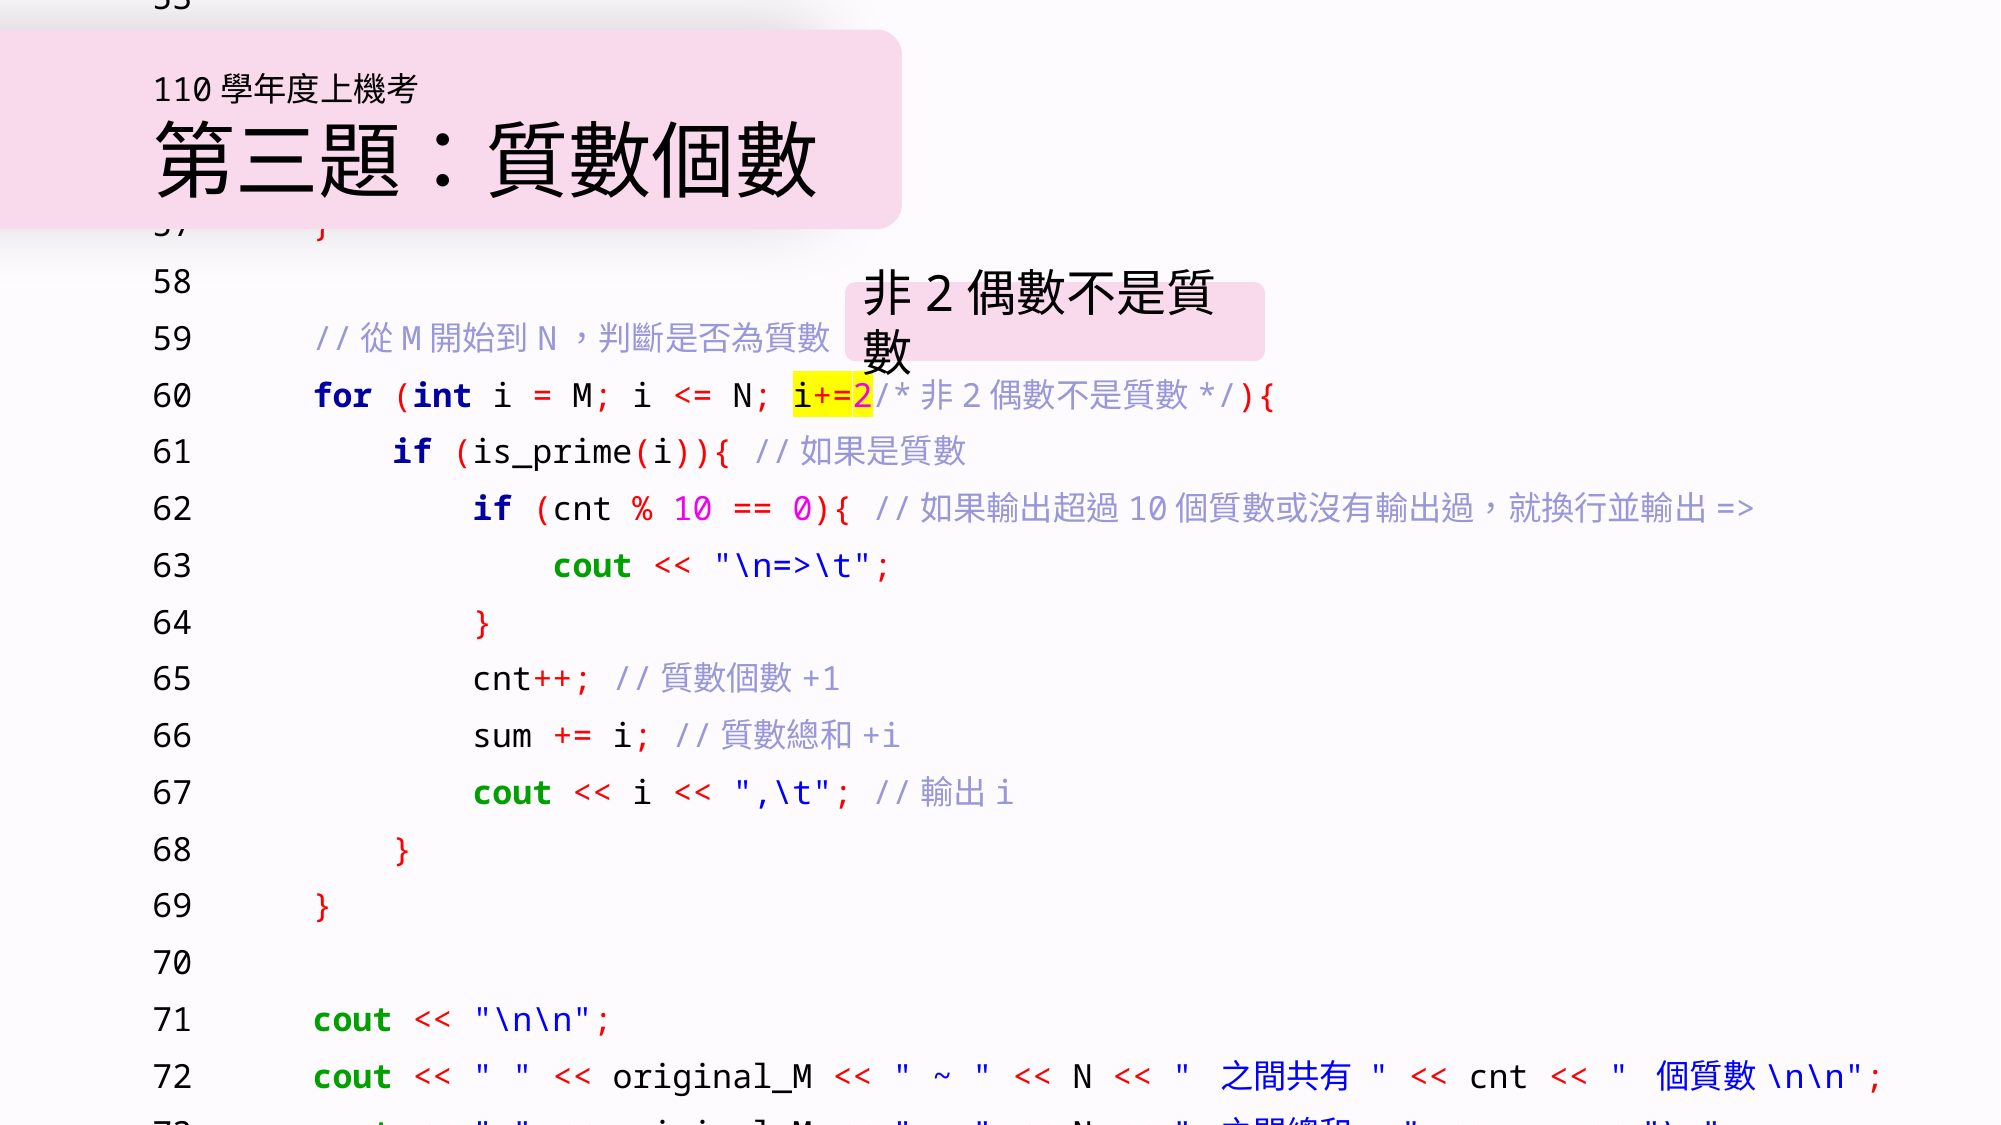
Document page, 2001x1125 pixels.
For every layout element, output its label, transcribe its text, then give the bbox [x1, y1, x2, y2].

list 1 #include <iostream> //輸入輸出的函式庫 2 #include <cmath> //算平方根的函式庫 3 using namespace std; 4 5 //判斷是否為質數的自訂函式 6 bool is_prime(int n){ 7 //2是質數 8 if (n == 2){ 9 return true; 10 } 11 //小於等於0的數、1、偶數不是質數 12 if (n <= 1 || n % 2 == 0){ 13 return false; 14 } 15 //讓n取餘 3~根號n 的奇數，判斷是否為其之倍數 16 for (int i = 3; i <= sqrt(n); i+=2){ 17 if (n % i == 0){ 18 return false; 19 } 20 } 21 return true; 22 } 23 24 int main() 25 { 26 int M, N, original_M, //original_M用來記錄未改變的M 27 cnt = 0, //計算範圍內共有多少質數 28 sum = 0; //計算質數的總和 29 30 cin >> M >> N; //讀入範圍 31 32 //確保M<N 33 if (N < M){ 34 //如果M>N，則M和N交換 35 int tmp = M; 36 M = N; 37 N = tmp; 38 } 39 40 //紀錄原來的M至origial_M 41 original_M = M; 42 43 //輸出 44 cout << original_M << " ~ " << N << " 之間是質數的有："; 45 46 //如果M<=2<=N，則M~N之間包含2 47 if (M <= 2 && 2 <= N){ 48 cout << "\n=>\t2,\t"; //輸出2 49 cnt++; //質數個數+1 50 sum += 2; //質數總和+2 51 M = 3; //使M=3 52 } 53 54 //使M不為偶數 55 if (M % 2 == 0){ //如果M為偶數 56 M++; //M+1 57 } 58 59 //從M開始到N，判斷是否為質數 60 for (int i = M; i <= N; i+=2/*非2偶數不是質數*/){ 61 if (is_prime(i)){ //如果是質數 62 if (cnt % 10 == 0){ //如果輸出超過10個質數或沒有輸出過，就換行並輸出=> 63 cout << "\n=>\t"; 64 } 65 cnt++; //質數個數+1 66 sum += i; //質數總和+i 67 cout << i << ",\t"; //輸出i 68 } 69 } 70 71 cout << "\n\n"; 72 cout << " " << original_M << " ~ " << N << " 之間共有 " << cnt << " 個質數\n\n"; 73 cout << " " << original_M << " ~ " << N << " 之間總和= " << sum << "\n"; 74 75 return 0; 76 } [137, 0, 1973, 685]
text_box [0, 28, 904, 231]
title 110學年度上機考 第三題：質數個數 [137, 59, 1863, 217]
text_box 非2偶數不是質數 [844, 281, 1266, 363]
